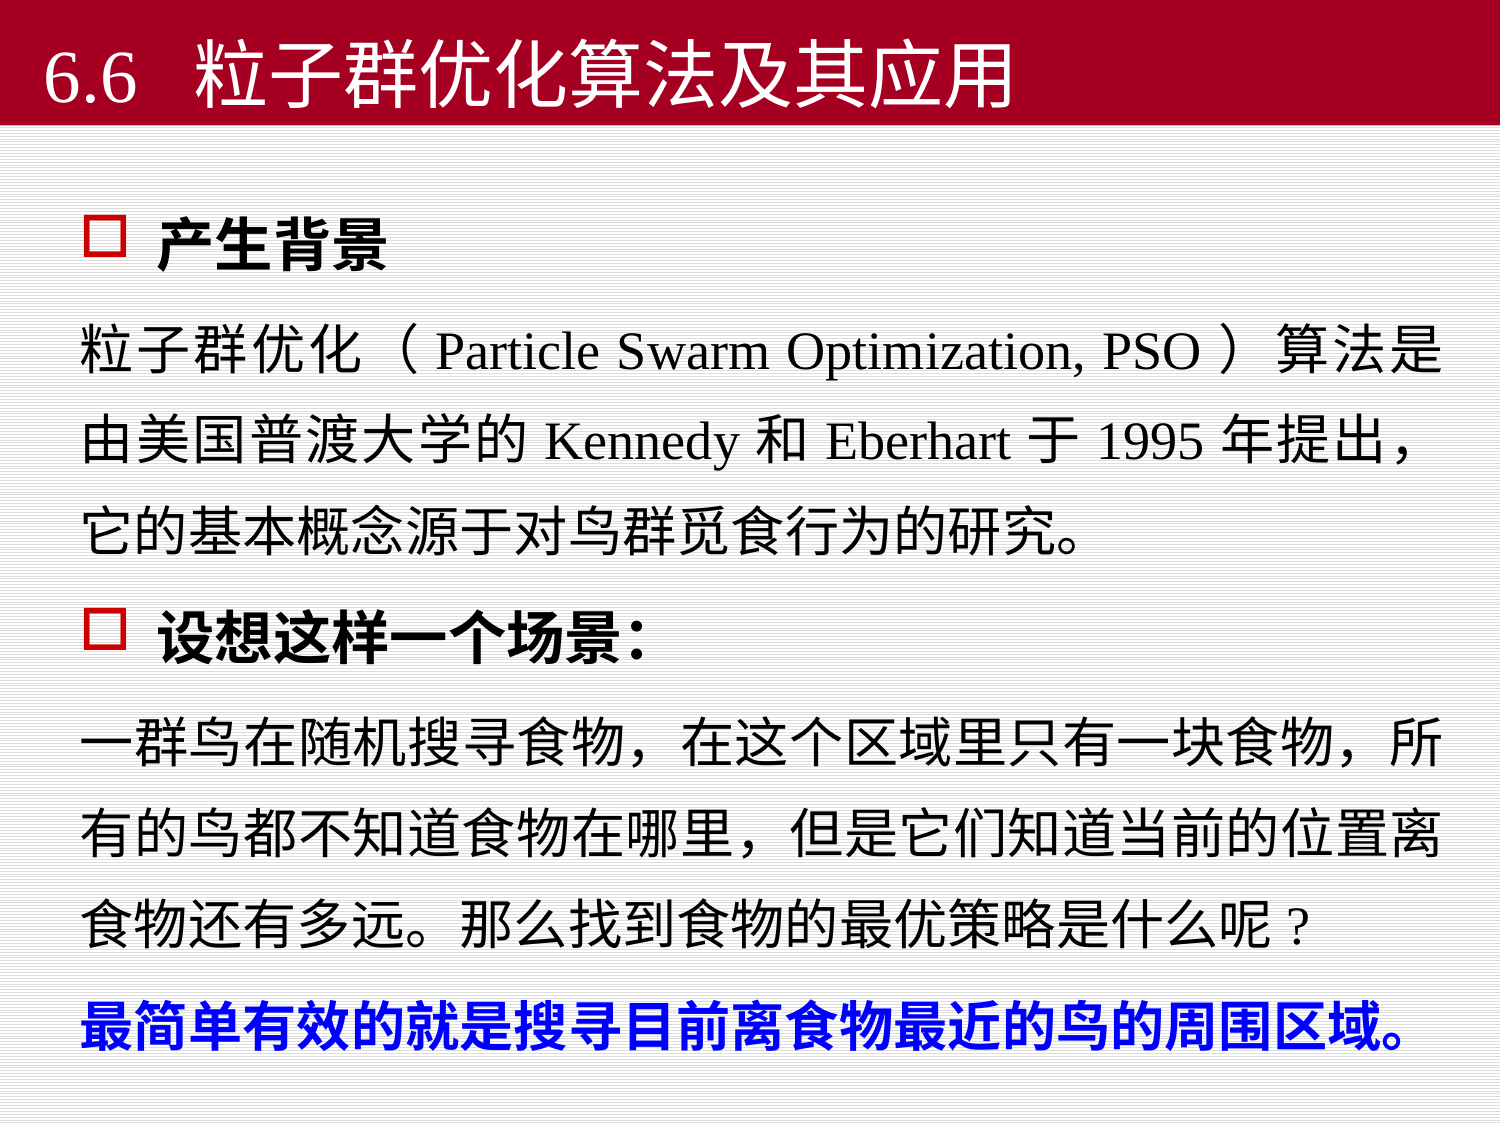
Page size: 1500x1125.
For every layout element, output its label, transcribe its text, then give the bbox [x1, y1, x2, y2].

slide_number [1137, 1062, 1463, 1122]
title 6.6 粒子群优化算法及其应用 [0, 0, 1500, 126]
list 产生背景 粒子群优化（Particle Swarm Optimization, PSO）算法是由美国普渡大学的Kennedy和Eberhart于1995年提出，它的基本概念源于对鸟群觅食行为的研究。 设想这样一个场景： 一群鸟在随机搜寻食物，在这个区域里只有一块食物，所有的鸟都不知道食物在哪里，但是它们知道当前的位置离食物还有多远。那么找到食物的最优策略是什么呢? 最简单有效的就是搜寻目前离食物最近的鸟的周围区域。 [64, 172, 1460, 1059]
